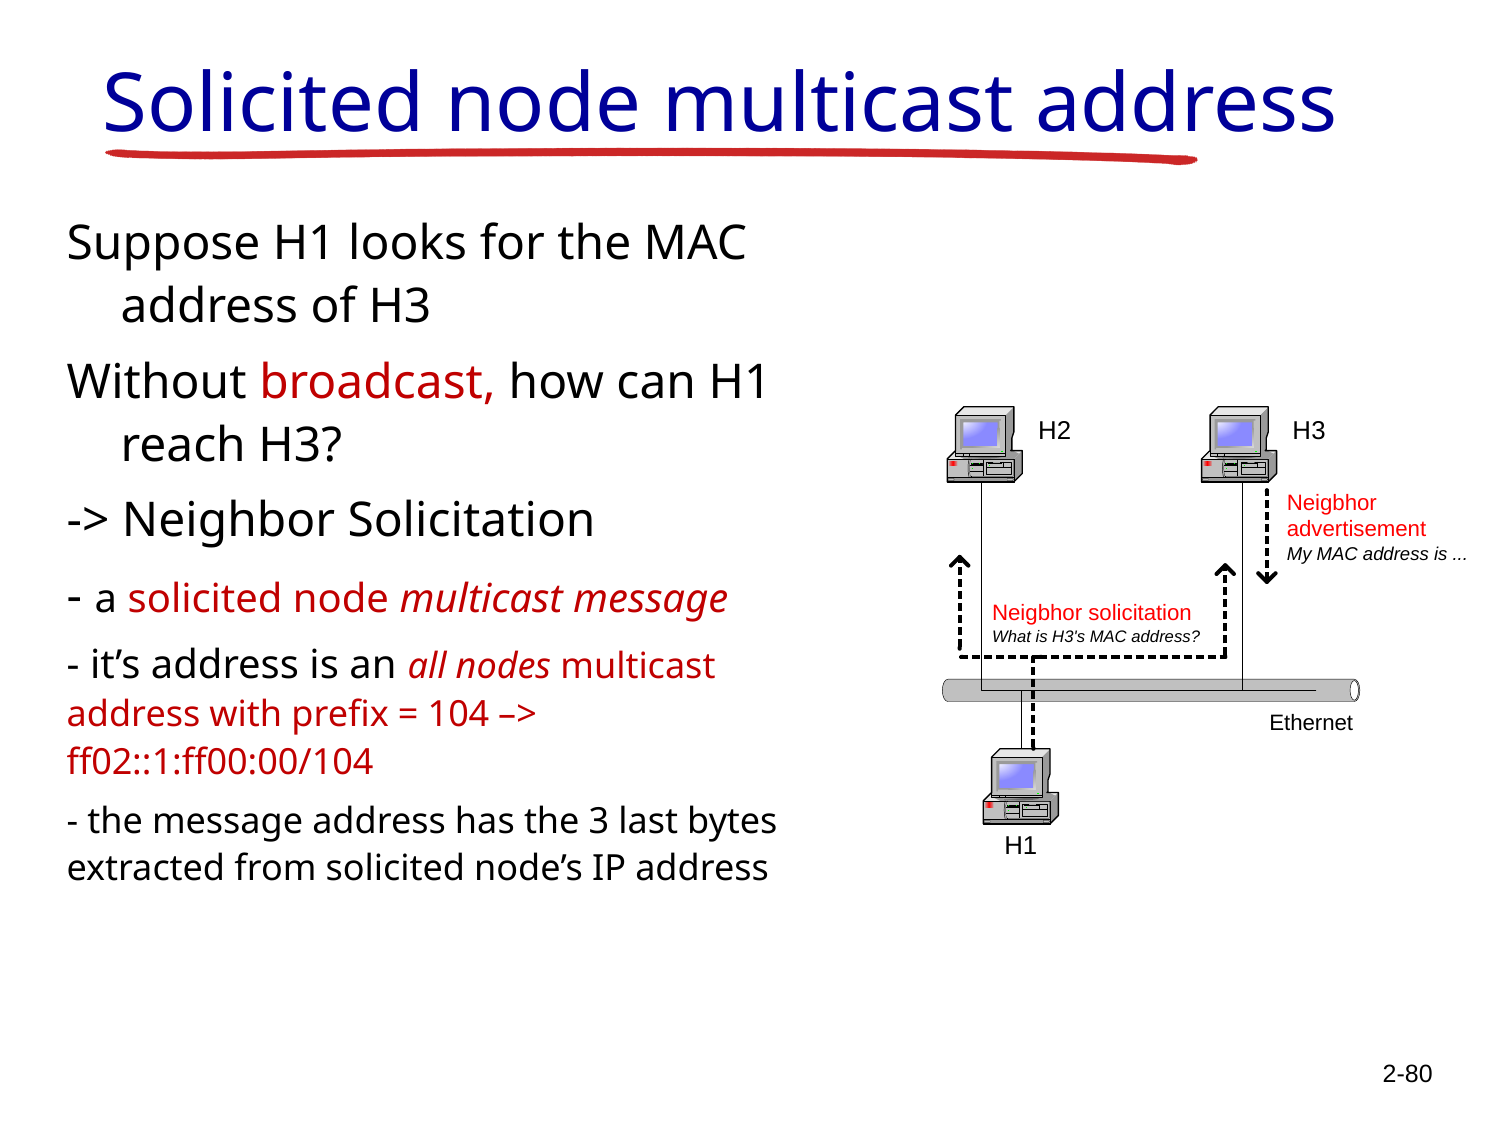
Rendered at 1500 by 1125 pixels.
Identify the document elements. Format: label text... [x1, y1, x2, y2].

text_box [931, 340, 1474, 902]
list Suppose H1 looks for the MAC address of H3 Without broadcast, how can H1 reach H3? -> Neighbor Solicitation - a solicited node multicast message - it’s address is an all nodes multicast address with prefix = 104 –> ff02::1:ff00:00/104 - the message address has the 3 last bytes extracted from solicited node’s IP address [51, 198, 831, 901]
slide_number 80 [1367, 1050, 1500, 1125]
title Solicited node multicast address [87, 37, 1363, 161]
picture [100, 143, 1211, 170]
